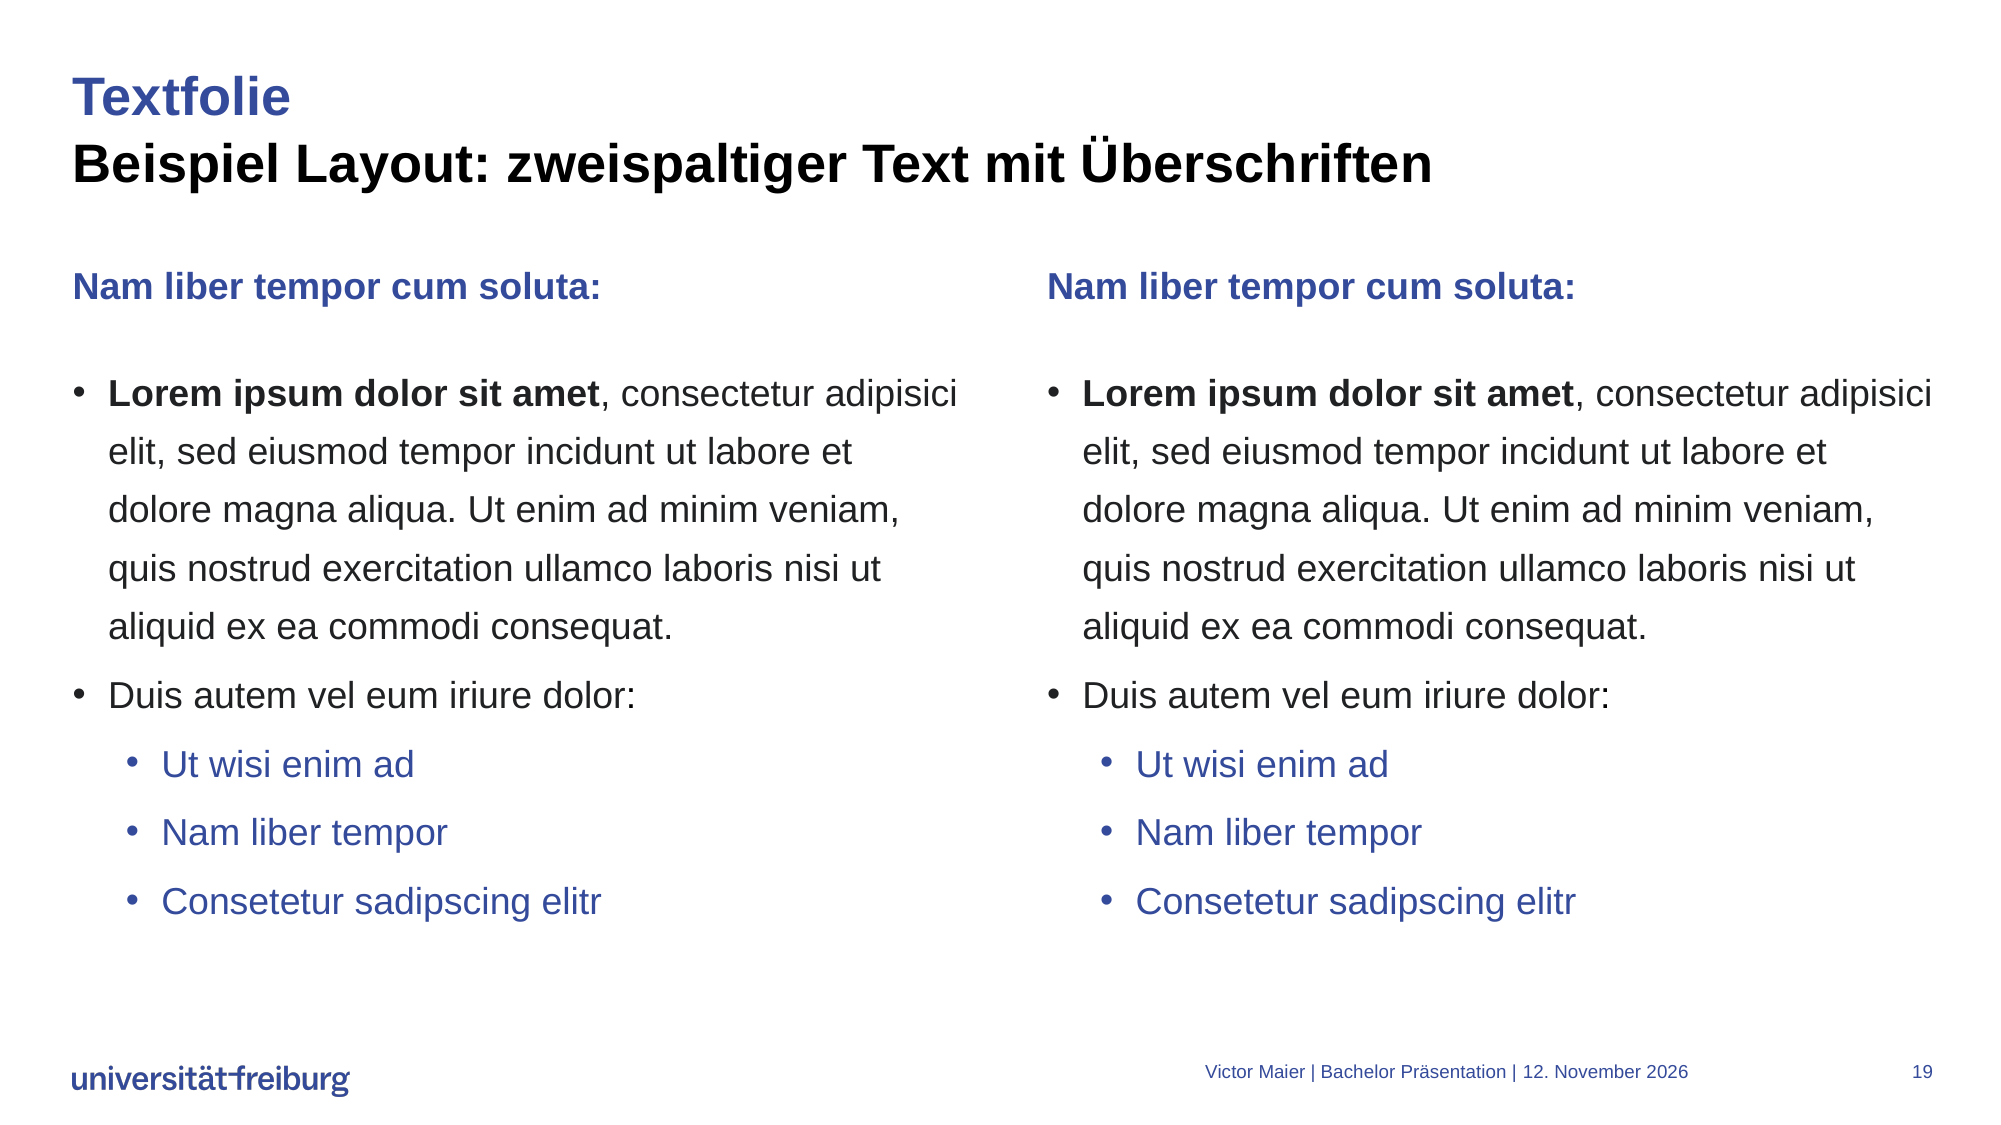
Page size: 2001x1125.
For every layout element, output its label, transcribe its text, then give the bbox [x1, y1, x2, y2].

list Nam liber tempor cum soluta: [72, 248, 959, 355]
picture [72, 1065, 351, 1097]
list Nam liber tempor cum soluta: [1047, 248, 1934, 356]
footer Victor Maier | Bachelor Präsentation | [488, 1060, 1517, 1090]
list Lorem ipsum dolor sit amet, consectetur adipisici elit, sed eiusmod tempor incidunt ut labore et dolore magna aliqua. Ut enim ad minim veniam, quis nostrud exercitation ullamco laboris nisi ut aliquid ex ea commodi consequat. Duis autem vel eum iriure dolor: Ut wisi enim ad Nam liber tempor Consetetur sadipscing elitr [1047, 355, 1933, 1018]
list Lorem ipsum dolor sit amet, consectetur adipisici elit, sed eiusmod tempor incidunt ut labore et dolore magna aliqua. Ut enim ad minim veniam, quis nostrud exercitation ullamco laboris nisi ut aliquid ex ea commodi consequat. Duis autem vel eum iriure dolor: Ut wisi enim ad Nam liber tempor Consetetur sadipscing elitr [72, 355, 959, 1018]
slide_number 19 [1873, 1060, 1933, 1090]
title Textfolie Beispiel Layout: zweispaltiger Text mit Überschriften [72, 59, 1933, 278]
slide_number 24. Oktober 2023 [1517, 1060, 1754, 1090]
